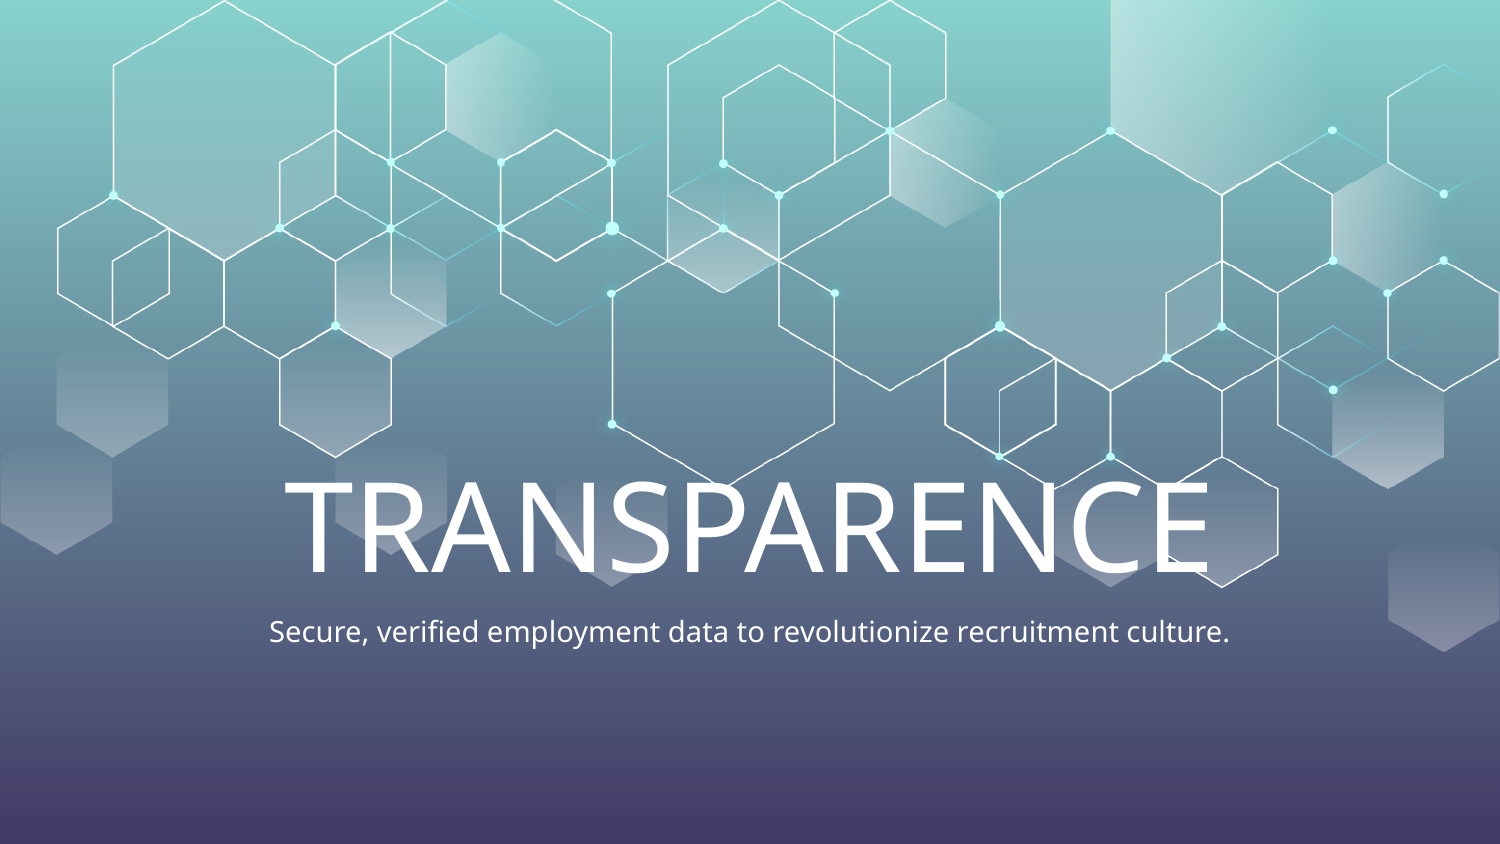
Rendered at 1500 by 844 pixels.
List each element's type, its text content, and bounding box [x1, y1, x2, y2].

picture [0, 0, 1500, 652]
subtitle Secure, verified employment data to revolutionize recruitment culture. [75, 598, 1425, 668]
title TRANSPARENCE [75, 481, 1425, 565]
